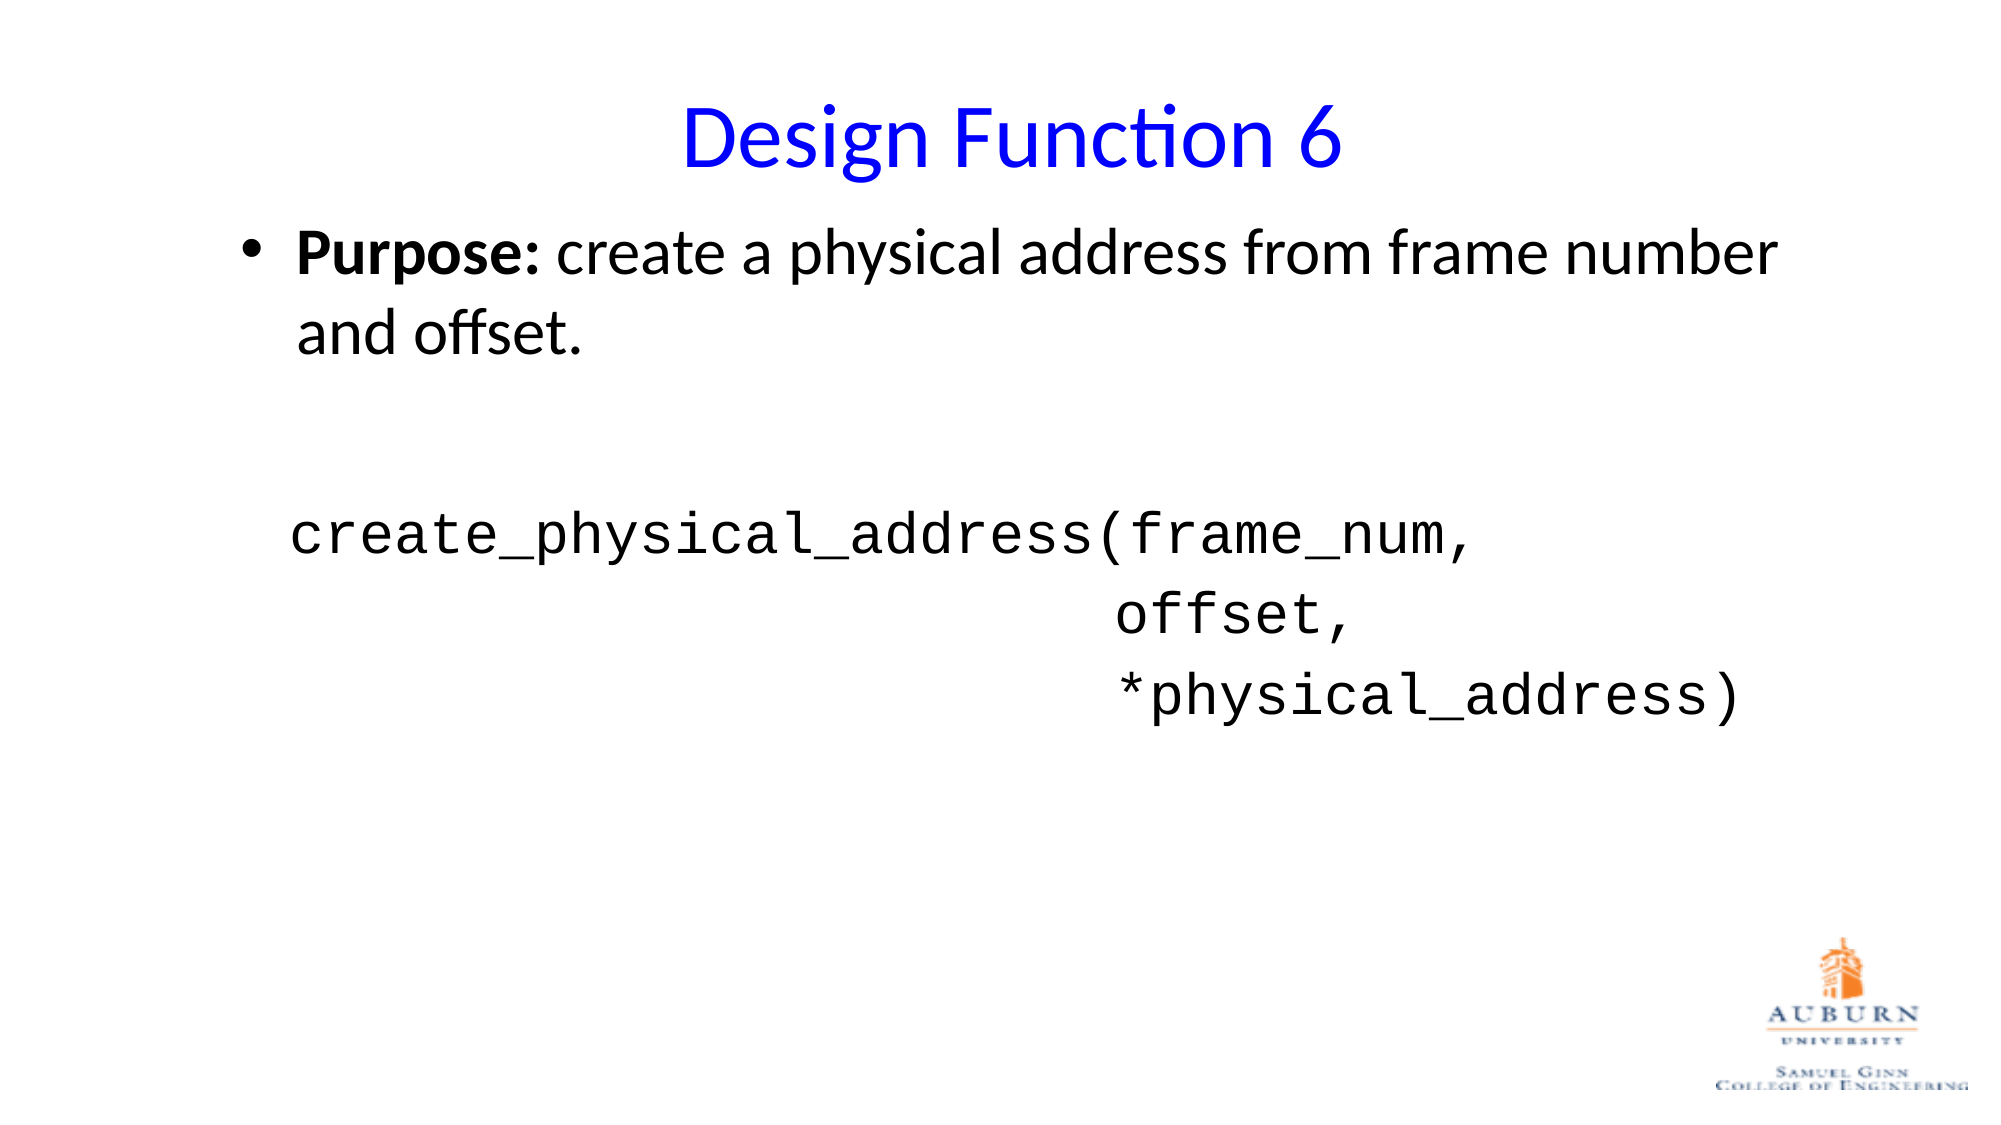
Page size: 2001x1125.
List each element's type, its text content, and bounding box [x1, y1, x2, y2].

title Design Function 6 [313, 62, 1714, 200]
list Purpose: create a physical address from frame number and offset. [225, 200, 1900, 1013]
text_box create_physical_address(frame_num, offset, *physical_address) [124, 477, 1850, 734]
picture [1716, 937, 1968, 1090]
